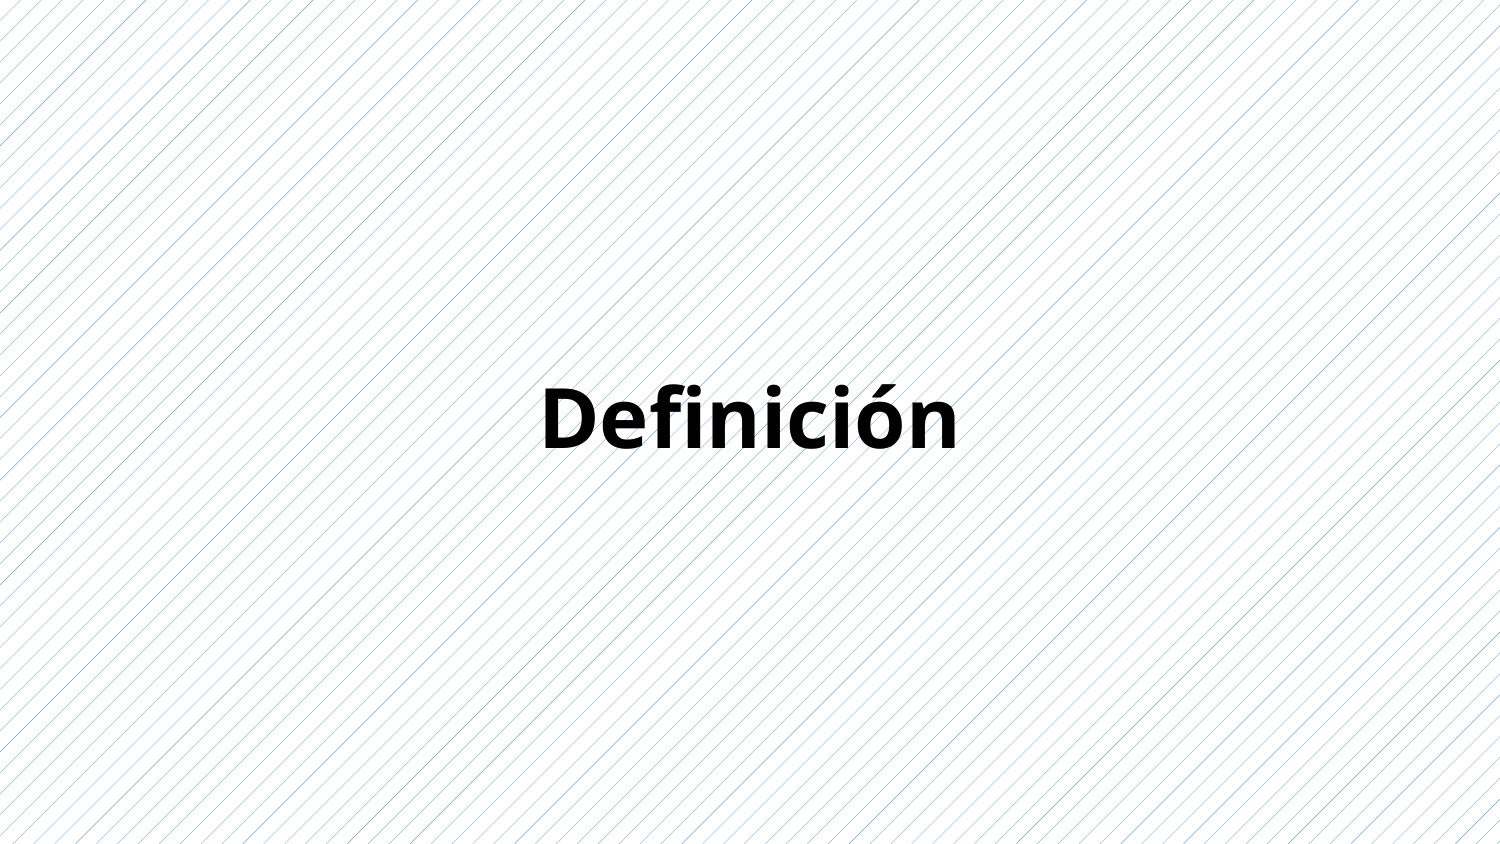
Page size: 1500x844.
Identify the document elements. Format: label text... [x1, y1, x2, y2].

text_box Definición [239, 361, 1261, 482]
